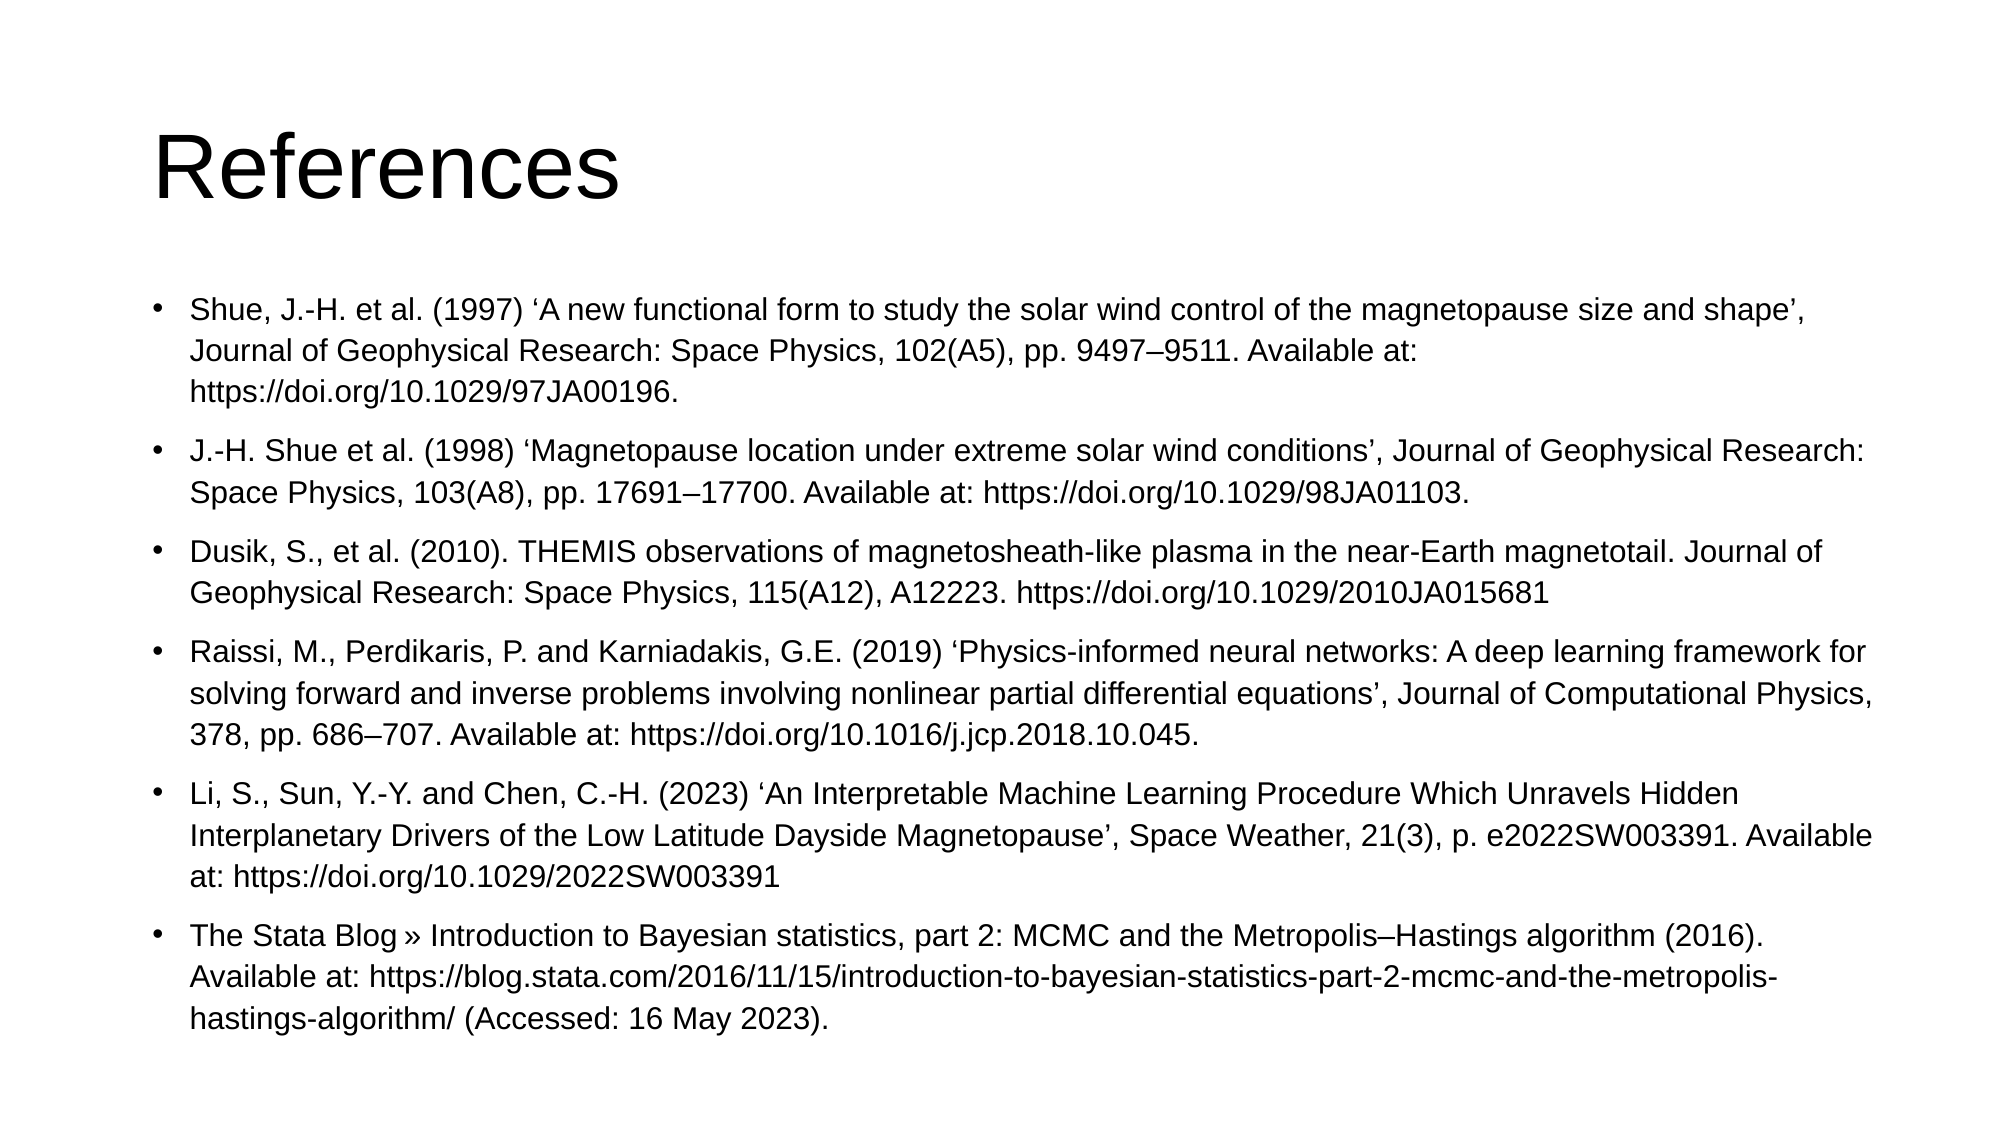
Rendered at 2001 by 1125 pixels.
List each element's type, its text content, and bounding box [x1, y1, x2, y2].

list Shue, J.-H. et al. (1997) ‘A new functional form to study the solar wind control of the magnetopause size and shape’, Journal of Geophysical Research: Space Physics, 102(A5), pp. 9497–9511. Available at: https://doi.org/10.1029/97JA00196. J.-H. Shue et al. (1998) ‘Magnetopause location under extreme solar wind conditions’, Journal of Geophysical Research: Space Physics, 103(A8), pp. 17691–17700. Available at: https://doi.org/10.1029/98JA01103. Dusik, S., et al. (2010). THEMIS observations of magnetosheath‐like plasma in the near‐Earth magnetotail. Journal of Geophysical Research: Space Physics, 115(A12), A12223. https://doi.org/10.1029/2010JA015681 Raissi, M., Perdikaris, P. and Karniadakis, G.E. (2019) ‘Physics-informed neural networks: A deep learning framework for solving forward and inverse problems involving nonlinear partial differential equations’, Journal of Computational Physics, 378, pp. 686–707. Available at: https://doi.org/10.1016/j.jcp.2018.10.045. Li, S., Sun, Y.-Y. and Chen, C.-H. (2023) ‘An Interpretable Machine Learning Procedure Which Unravels Hidden Interplanetary Drivers of the Low Latitude Dayside Magnetopause’, Space Weather, 21(3), p. e2022SW003391. Available at: https://doi.org/10.1029/2022SW003391 The Stata Blog » Introduction to Bayesian statistics, part 2: MCMC and the Metropolis–Hastings algorithm (2016). Available at: https://blog.stata.com/2016/11/15/introduction-to-bayesian-statistics-part-2-mcmc-and-the-metropolis-hastings-algorithm/ (Accessed: 16 May 2023). [137, 277, 1894, 1046]
title References [137, 59, 1863, 277]
